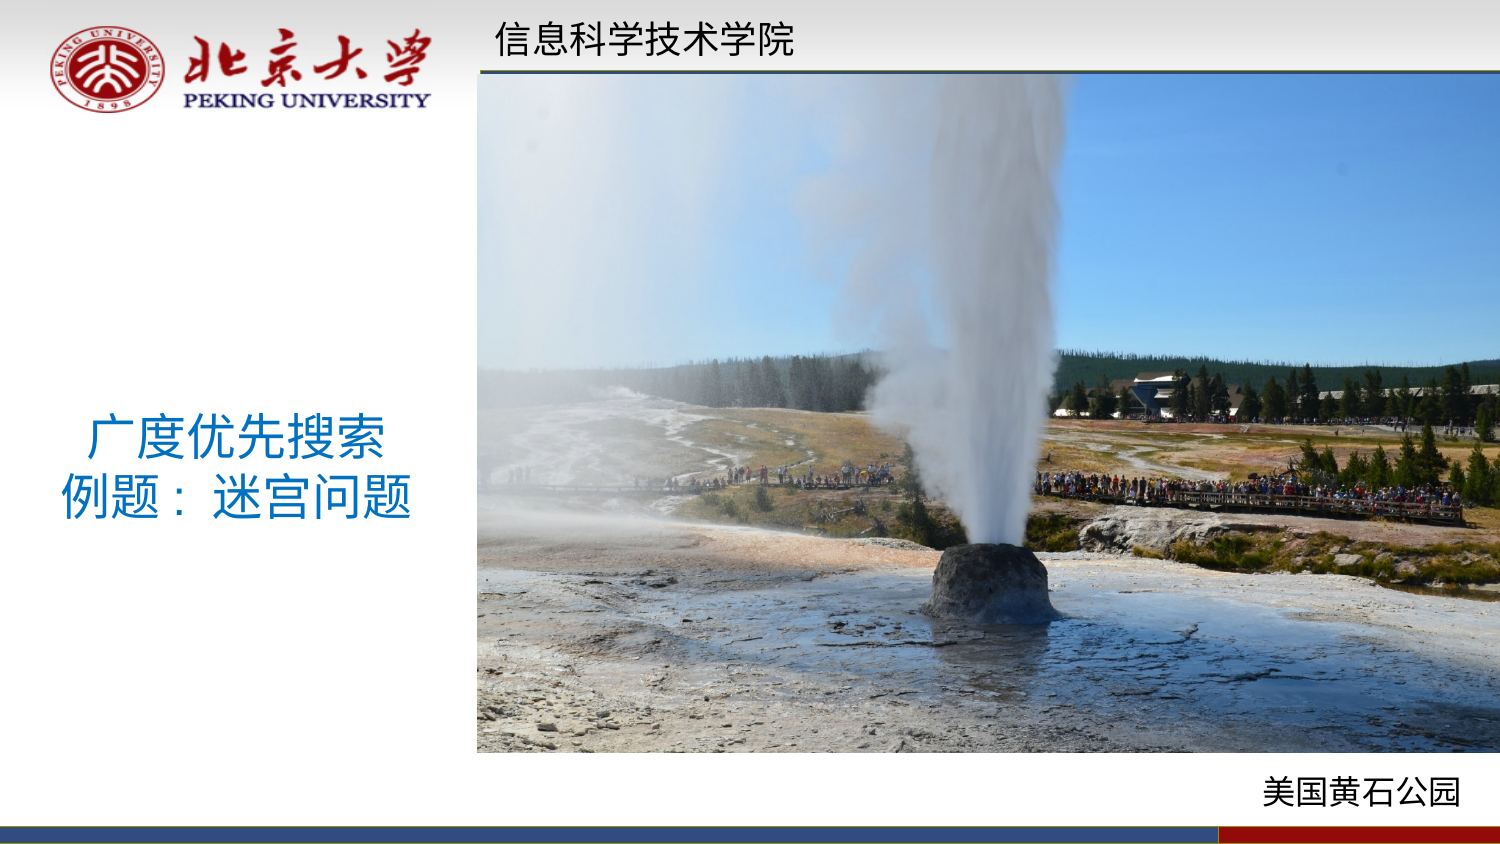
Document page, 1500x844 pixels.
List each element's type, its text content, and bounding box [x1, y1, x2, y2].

picture [0, 0, 1500, 753]
text_box 美国黄石公园 [1247, 764, 1477, 819]
title 广度优先搜索 例题: 迷宫问题 [0, 398, 472, 481]
text_box 信息科学技术学院 [480, 8, 810, 69]
